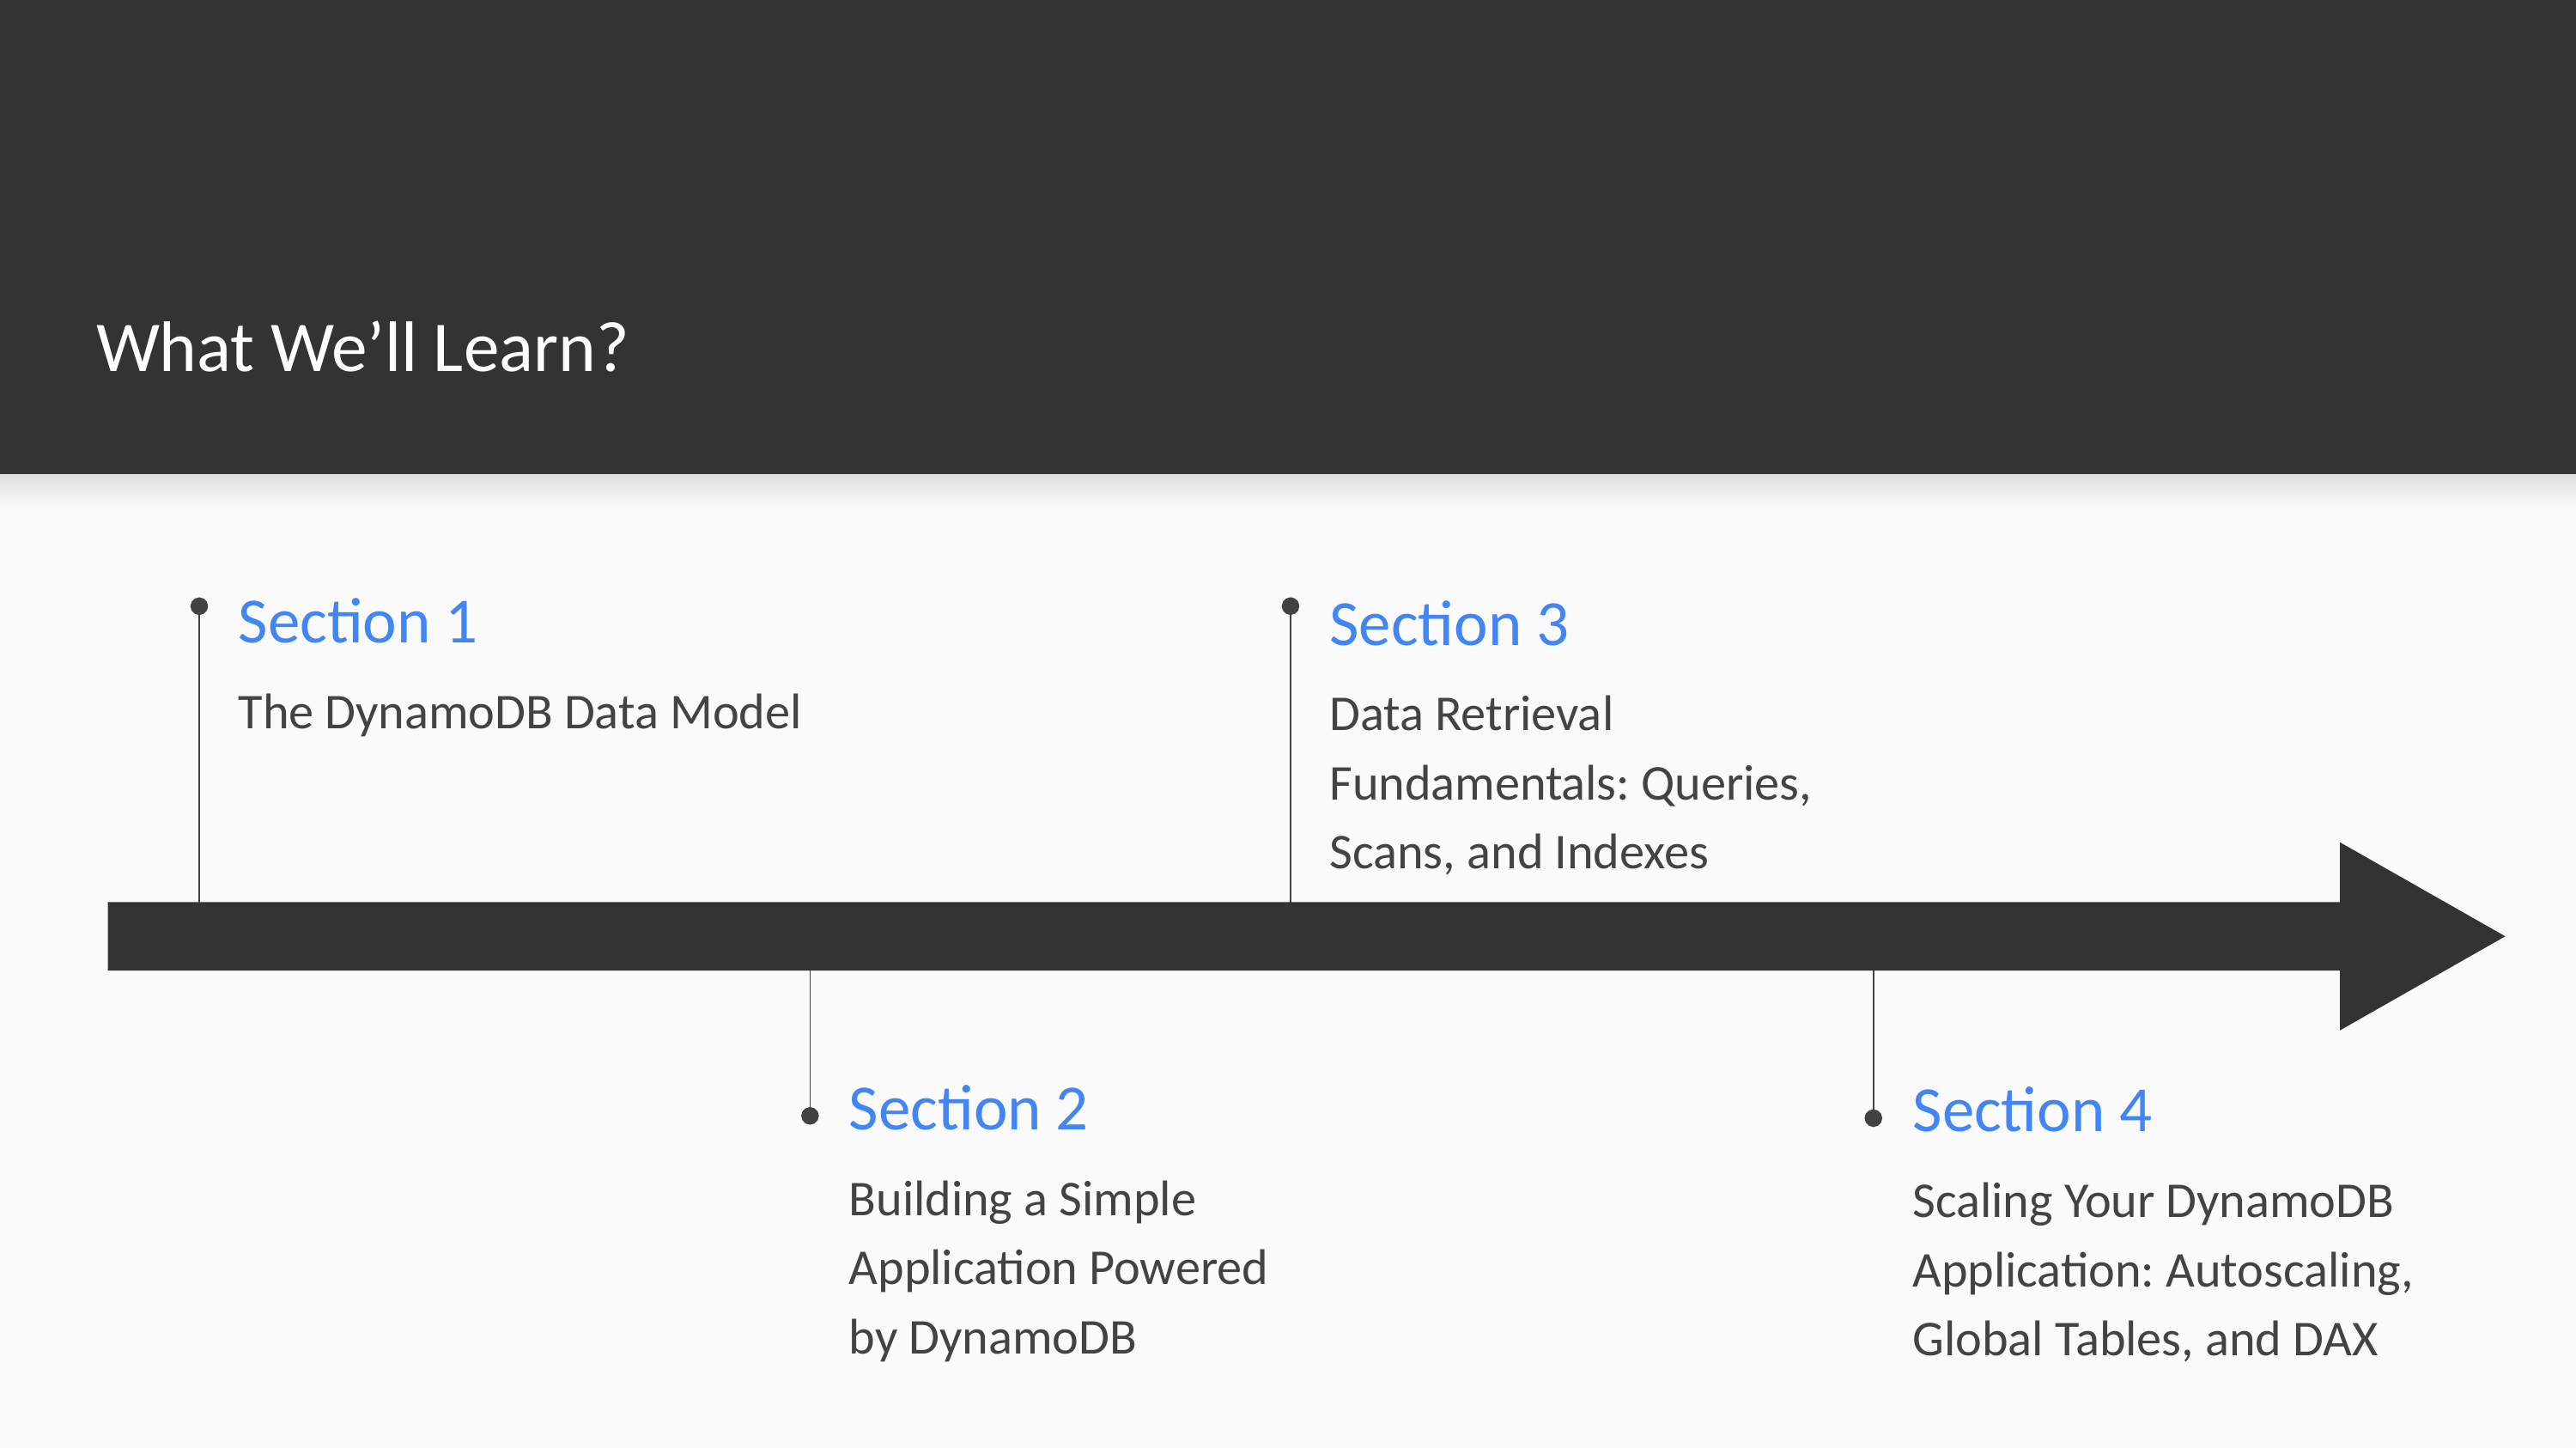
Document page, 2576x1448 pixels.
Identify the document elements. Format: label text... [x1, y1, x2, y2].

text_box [107, 842, 2506, 1031]
text_box Data Retrieval Fundamentals: Queries, Scans, and Indexes [1303, 645, 1906, 809]
text_box Section 4 [1886, 1050, 2542, 1162]
list The DynamoDB Data Model [212, 643, 850, 842]
text_box Scaling Your DynamoDB Application: Autoscaling, Global Tables, and DAX [1886, 1132, 2484, 1296]
title What We’ll Learn? [70, 196, 2506, 412]
text_box Section 3 [1303, 563, 1815, 645]
title Section 2 [823, 1049, 1478, 1159]
title Section 1 [212, 562, 724, 643]
list Building a Simple Application Powered by DynamoDB [823, 1130, 1334, 1293]
